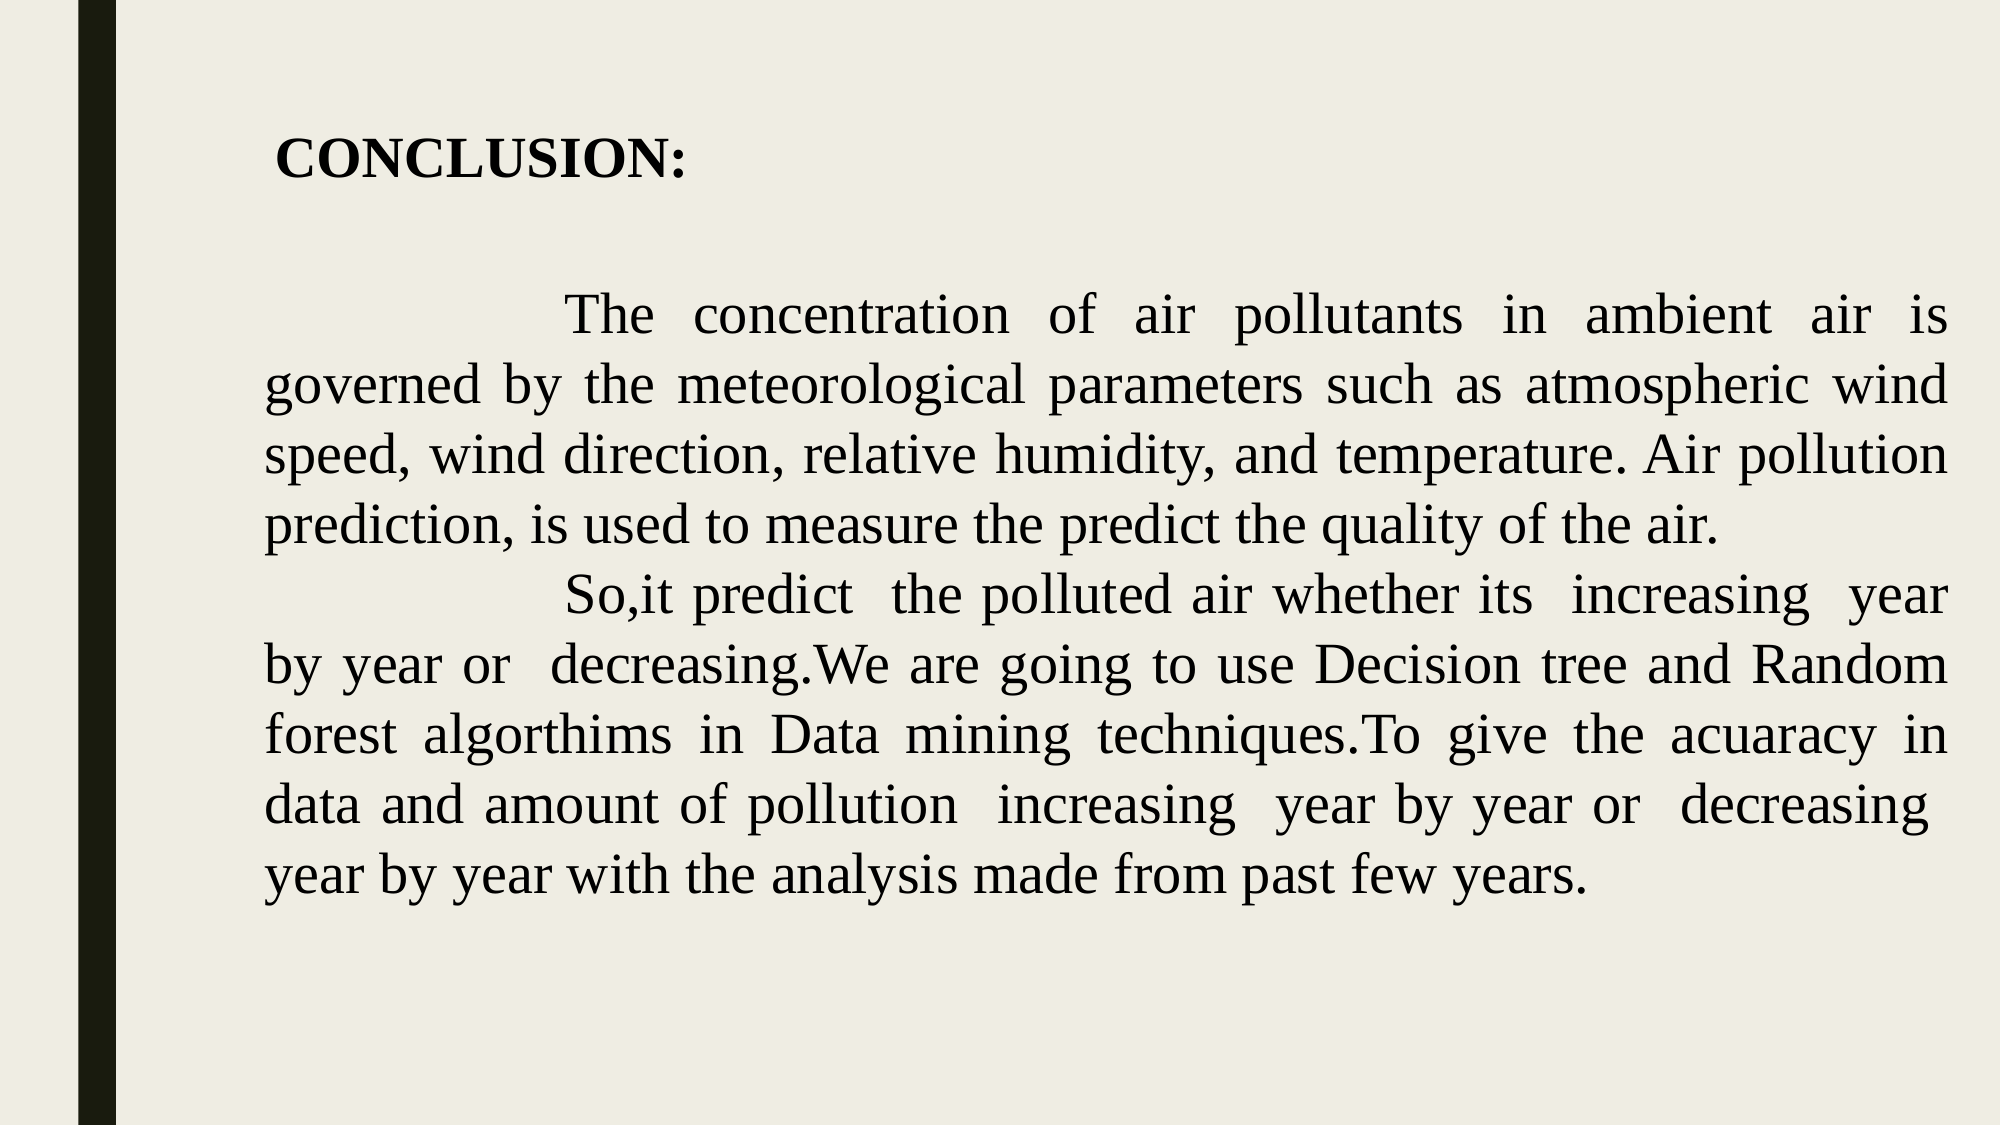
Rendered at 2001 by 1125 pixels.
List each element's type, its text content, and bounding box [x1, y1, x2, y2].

text_box The concentration of air pollutants in ambient air is governed by the meteorological parameters such as atmospheric wind speed, wind direction, relative humidity, and temperature. Air pollution prediction, is used to measure the predict the quality of the air. So,it predict the polluted air whether its increasing year by year or decreasing.We are going to use Decision tree and Random forest algorthims in Data mining techniques.To give the acuaracy in data and amount of pollution increasing year by year or decreasing year by year with the analysis made from past few years. [249, 268, 1965, 983]
text_box CONCLUSION: [259, 111, 1210, 197]
